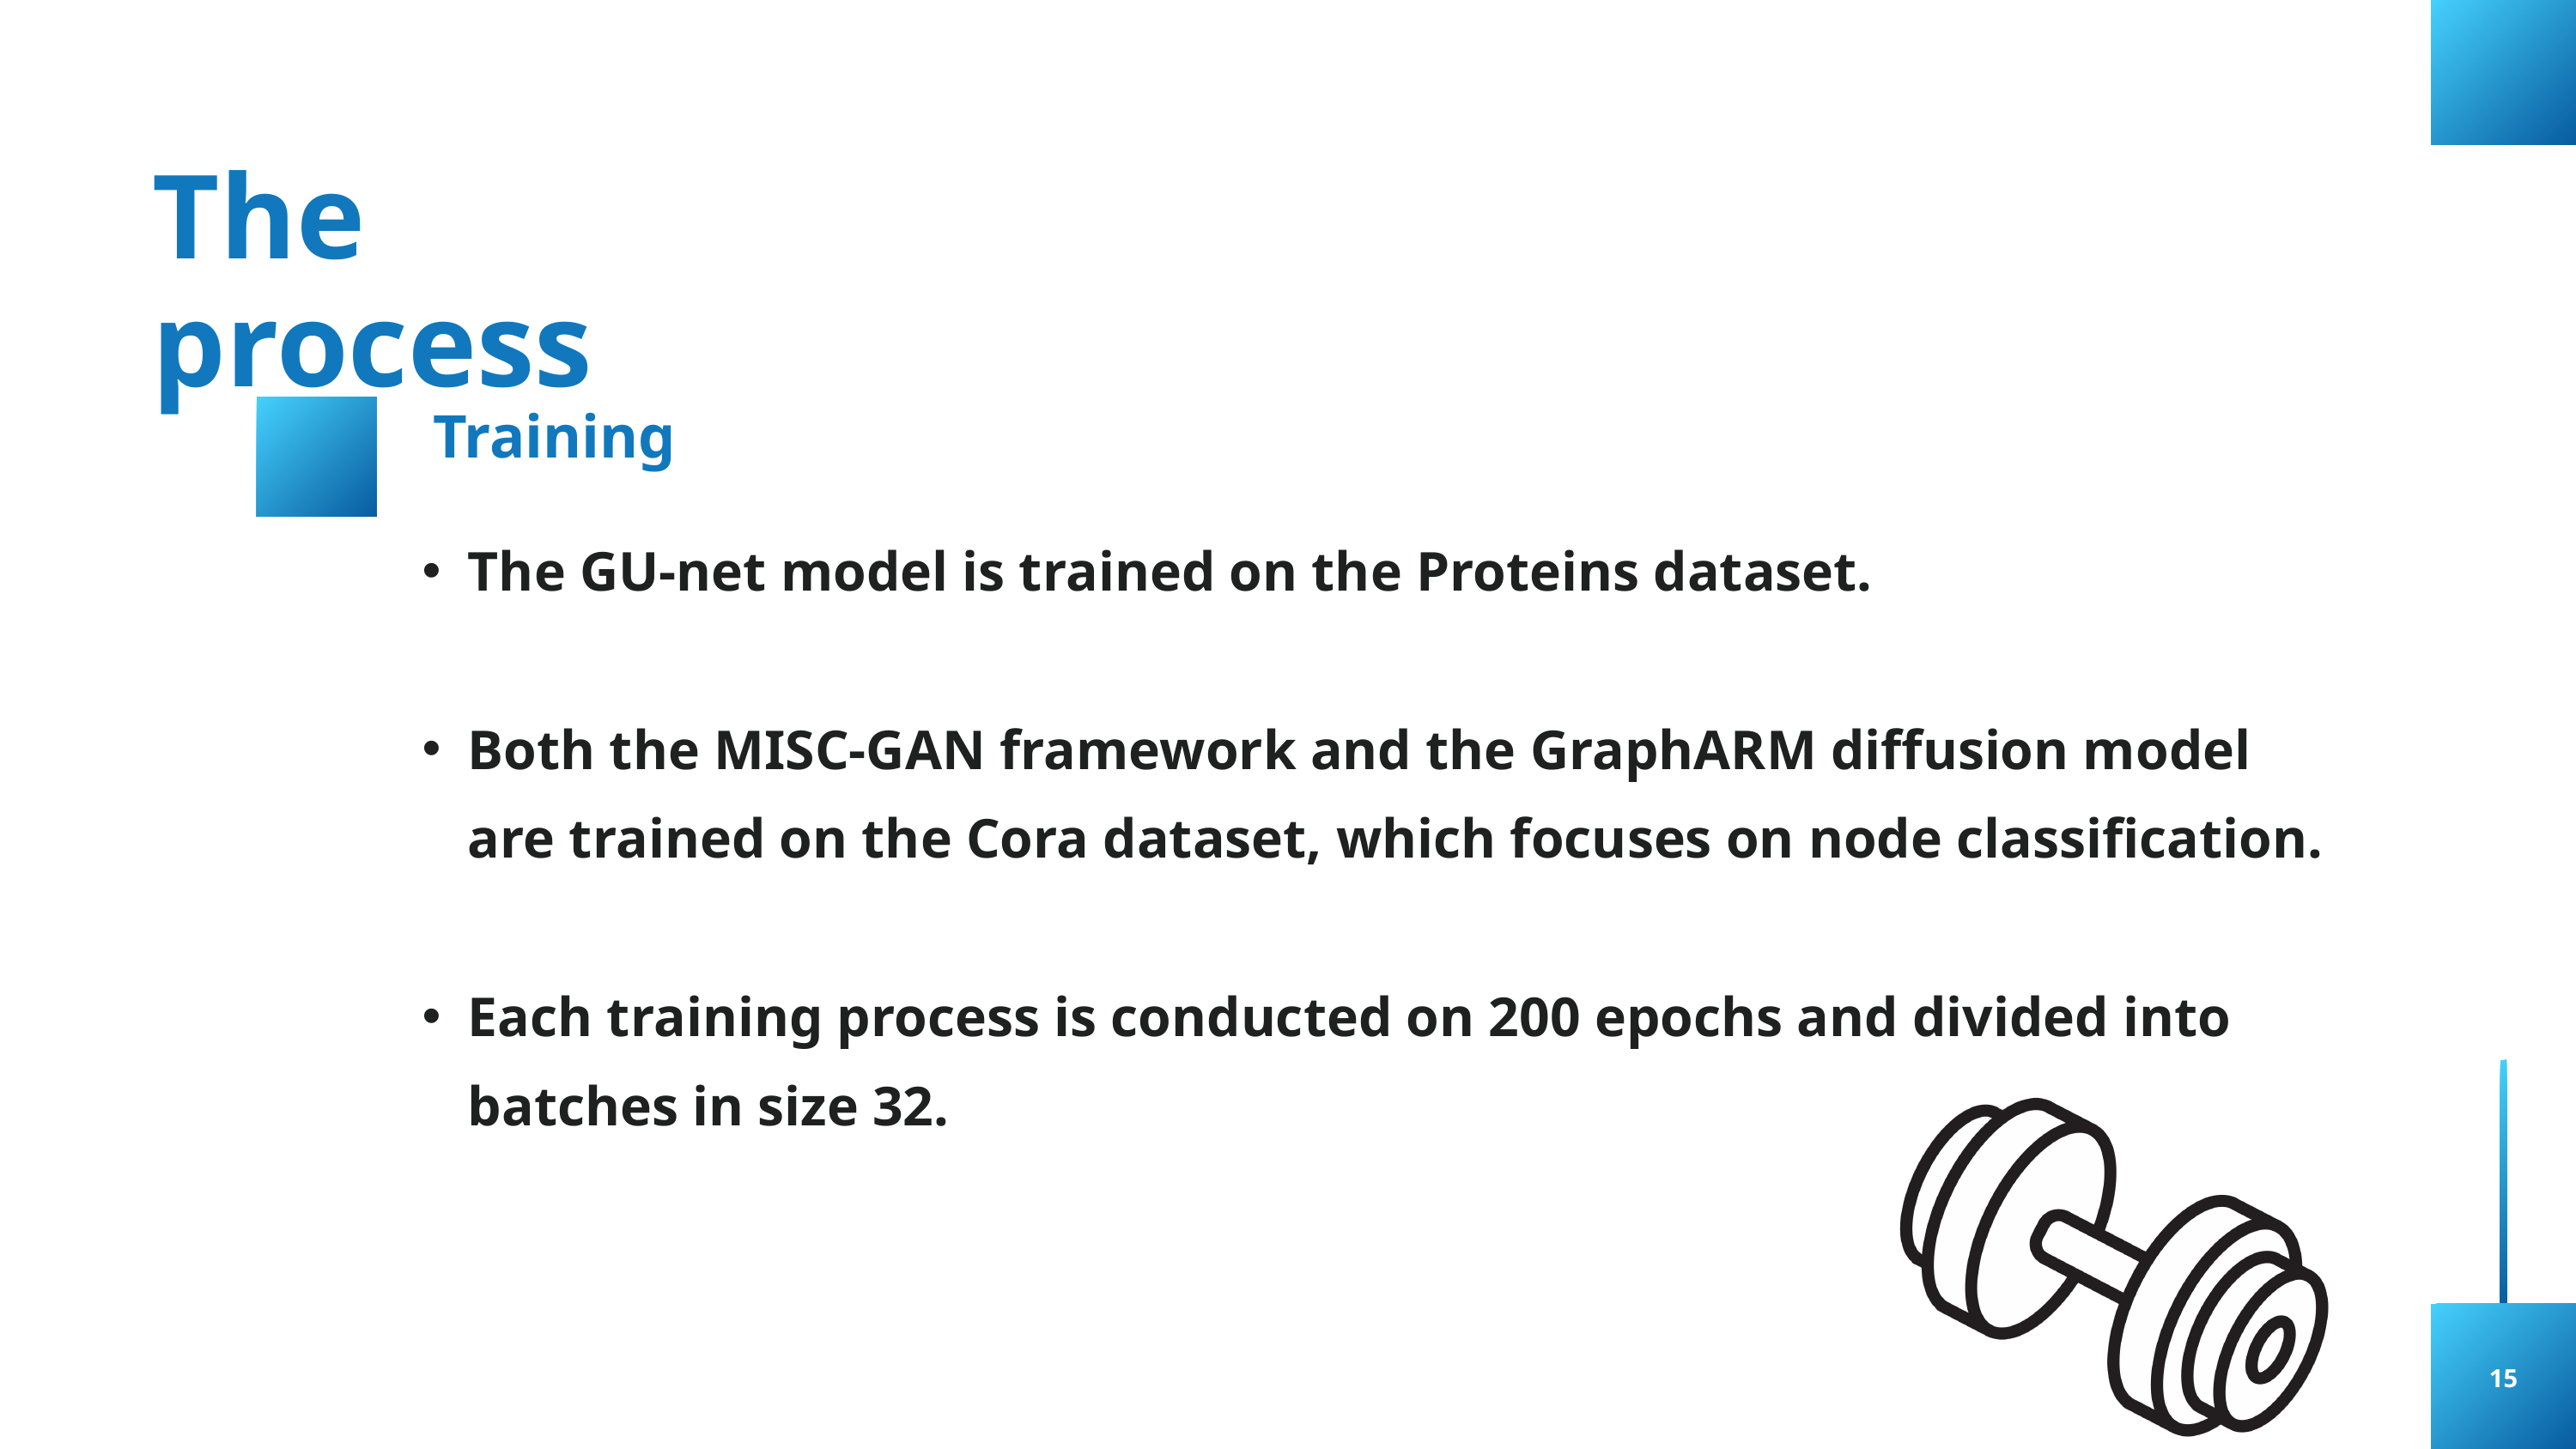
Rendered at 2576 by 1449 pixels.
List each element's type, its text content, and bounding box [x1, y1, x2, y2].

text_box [2430, 0, 2576, 145]
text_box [256, 397, 377, 518]
text_box The process [152, 154, 734, 410]
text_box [2500, 1059, 2507, 1302]
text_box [2430, 1303, 2576, 1449]
text_box [1893, 1085, 2336, 1449]
text_box The GU-net model is trained on the Proteins dataset. Both the MISC-GAN framework and the GraphARM diffusion model are trained on the Cora dataset, which focuses on node classification. Each training process is conducted on 200 epochs and divided into batches in size 32. [376, 512, 2354, 1449]
text_box Training [433, 387, 1336, 470]
